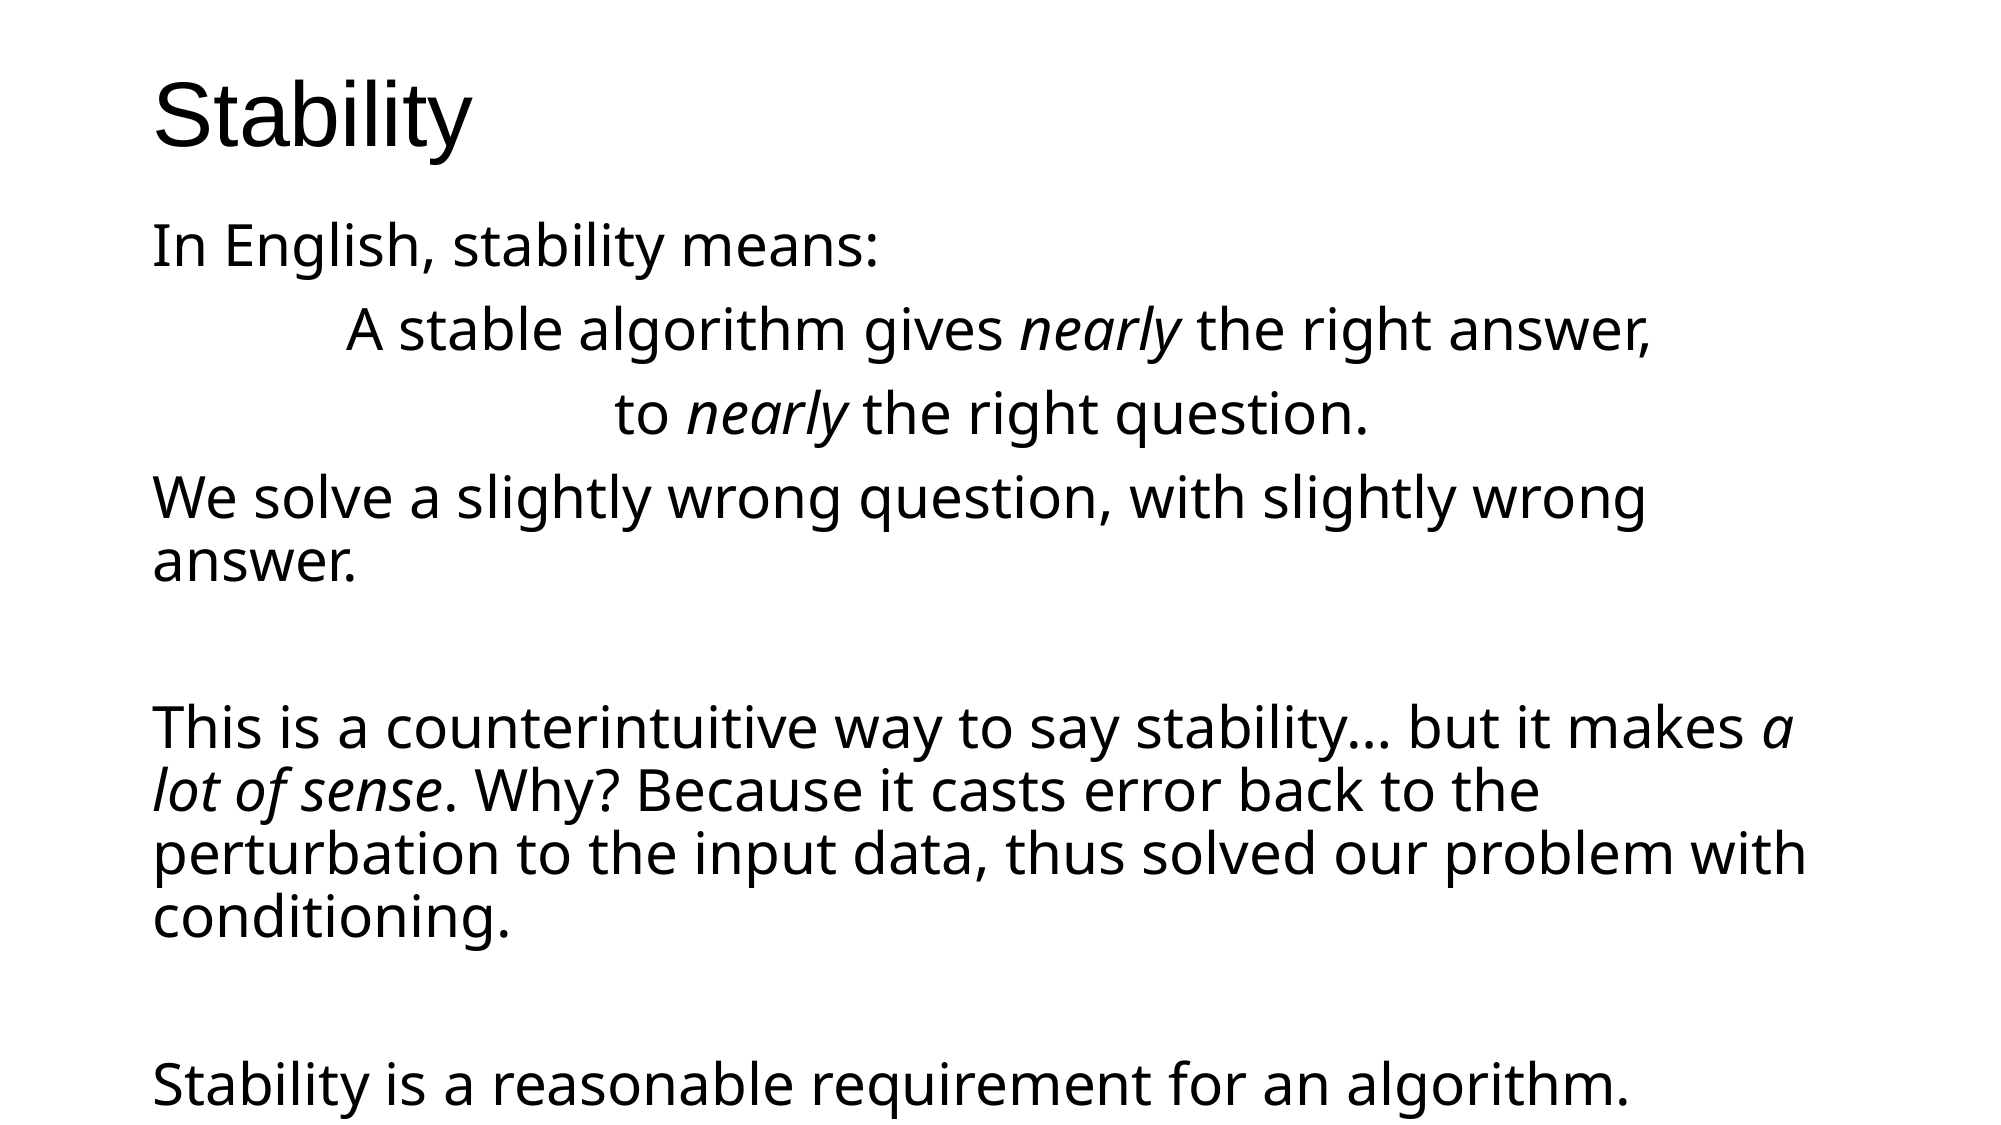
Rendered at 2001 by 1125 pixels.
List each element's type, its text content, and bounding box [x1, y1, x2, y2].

title Stability [137, 59, 1863, 175]
list In English, stability means: A stable algorithm gives nearly the right answer, to nearly the right question. We solve a slightly wrong question, with slightly wrong answer. This is a counterintuitive way to say stability… but it makes a lot of sense. Why? Because it casts error back to the perturbation to the input data, thus solved our problem with conditioning. Stability is a reasonable requirement for an algorithm. [137, 208, 1863, 1014]
